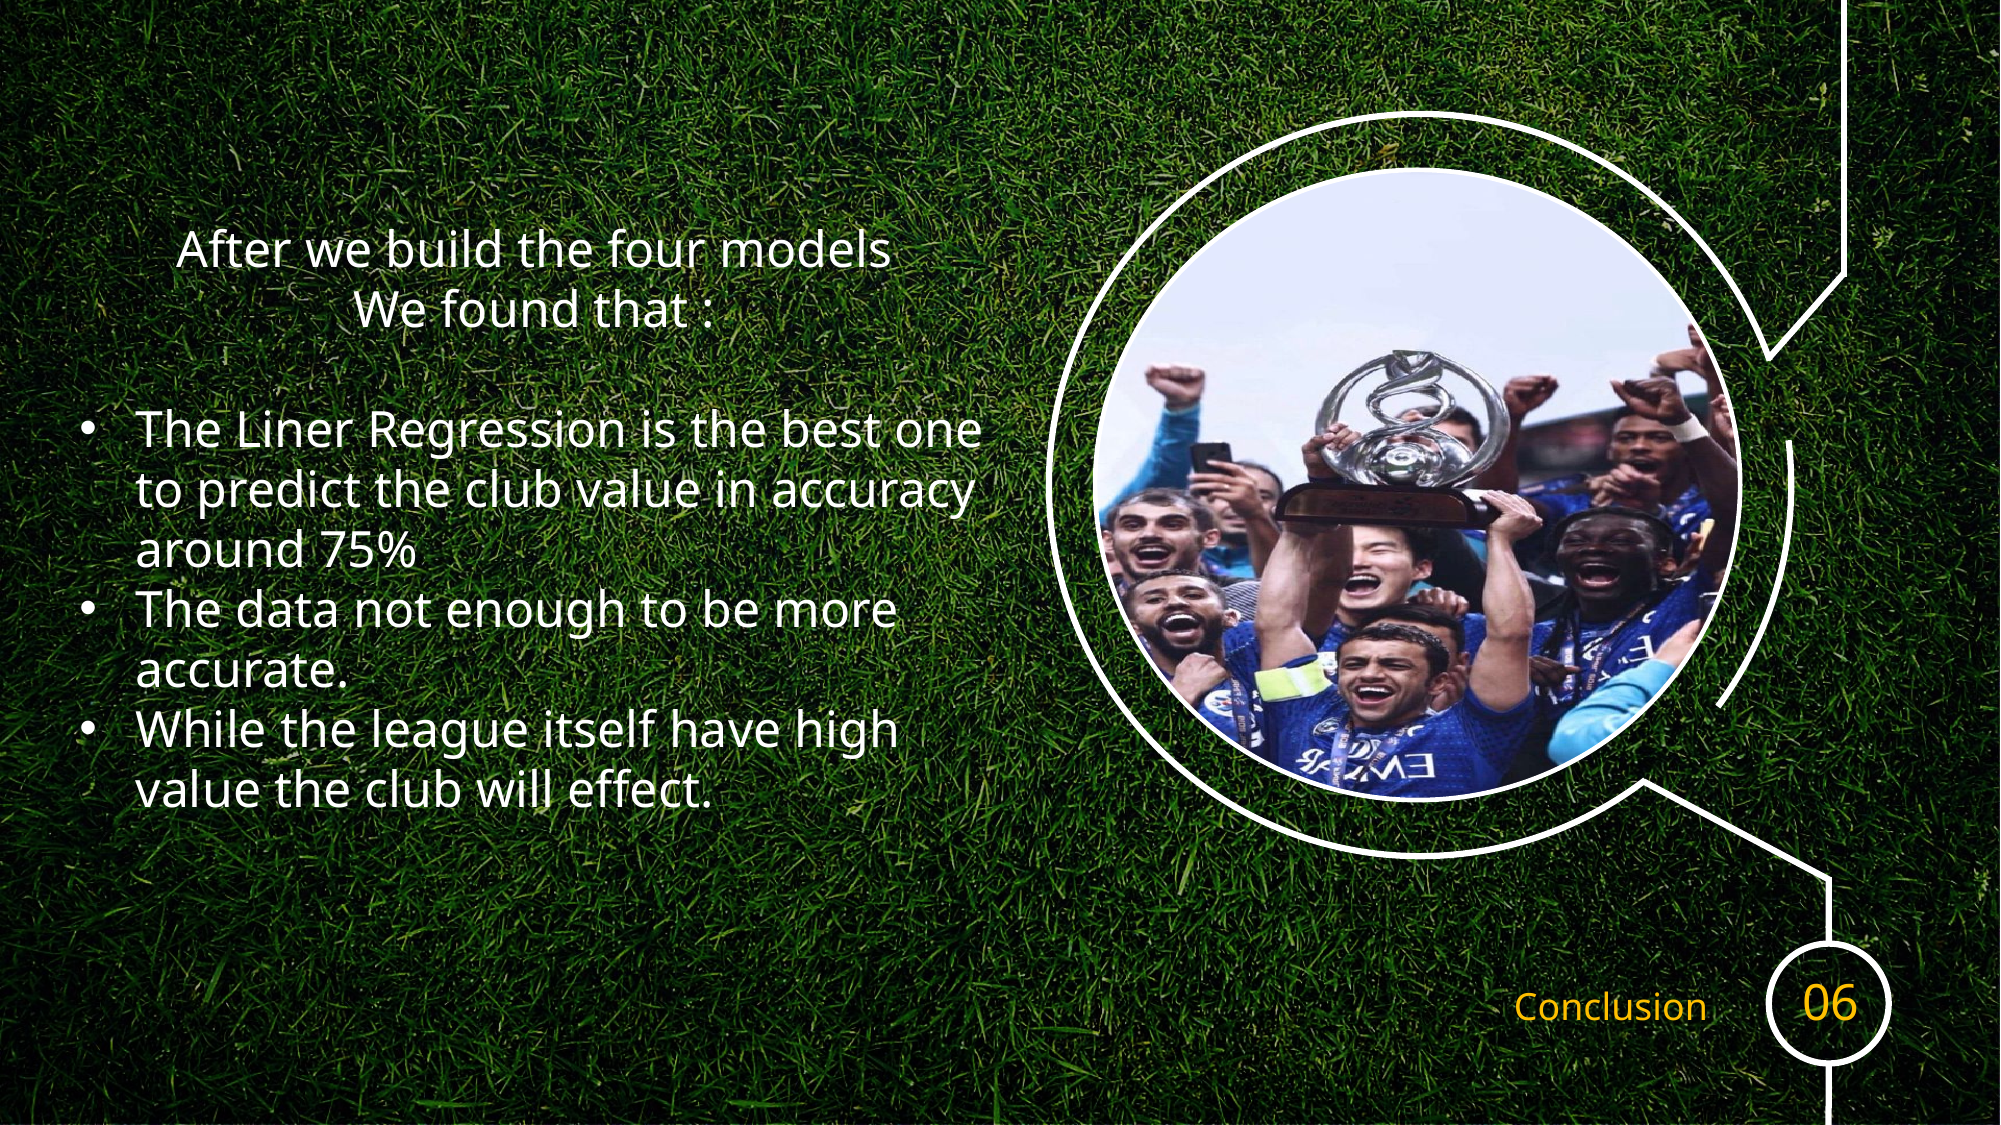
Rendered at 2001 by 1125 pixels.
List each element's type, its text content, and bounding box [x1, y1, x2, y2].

text_box [1224, 801, 1616, 857]
picture [0, 0, 2000, 1125]
text_box [1741, 440, 1792, 673]
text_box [1643, 781, 1831, 881]
text_box 06 [1787, 962, 1875, 1038]
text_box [1767, 272, 1845, 360]
text_box [1048, 304, 1095, 666]
text_box After we build the four models We found that : The Liner Regression is the best one to predict the club value in accuracy around 75% The data not enough to be more accurate. While the league itself have high value the club will effect. [64, 209, 1006, 1005]
text_box [1224, 113, 1616, 169]
text_box [1768, 943, 1890, 1064]
text_box [1741, 297, 1769, 371]
text_box Conclusion [1498, 975, 1724, 1036]
